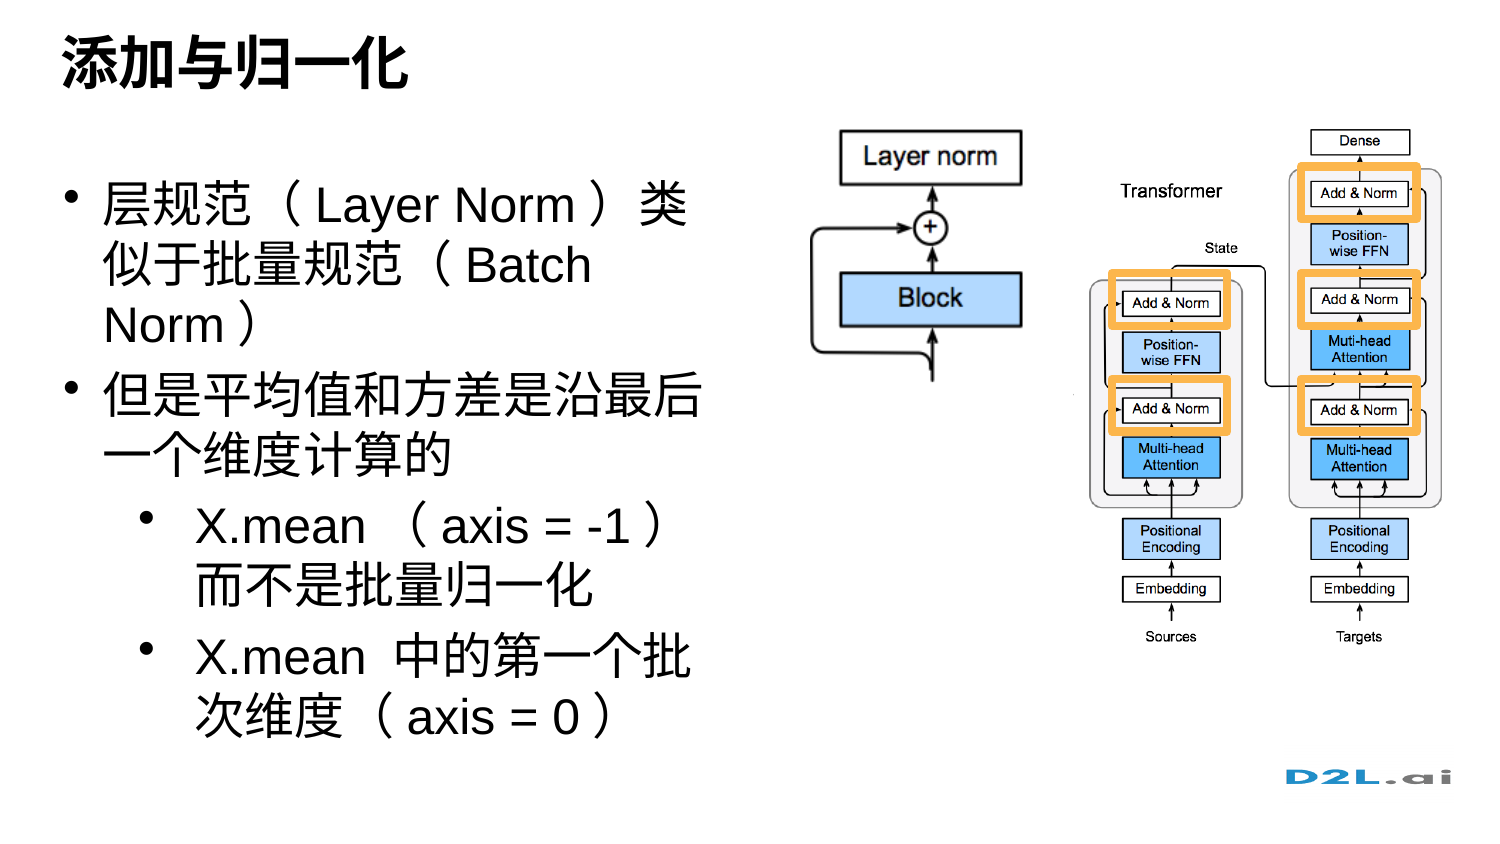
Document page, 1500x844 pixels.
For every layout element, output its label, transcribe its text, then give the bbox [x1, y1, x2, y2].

list 层规范（Layer Norm）类似于批量规范（Batch Norm） 但是平均值和方差是沿最后一个维度计算的 X.mean（axis = -1）而不是批量归一化 X.mean 中的第一个批次维度（axis = 0） [55, 165, 738, 750]
title 添加与归一化 [52, 18, 1400, 109]
picture [1284, 745, 1454, 806]
picture [810, 126, 1027, 385]
picture [1073, 126, 1454, 654]
